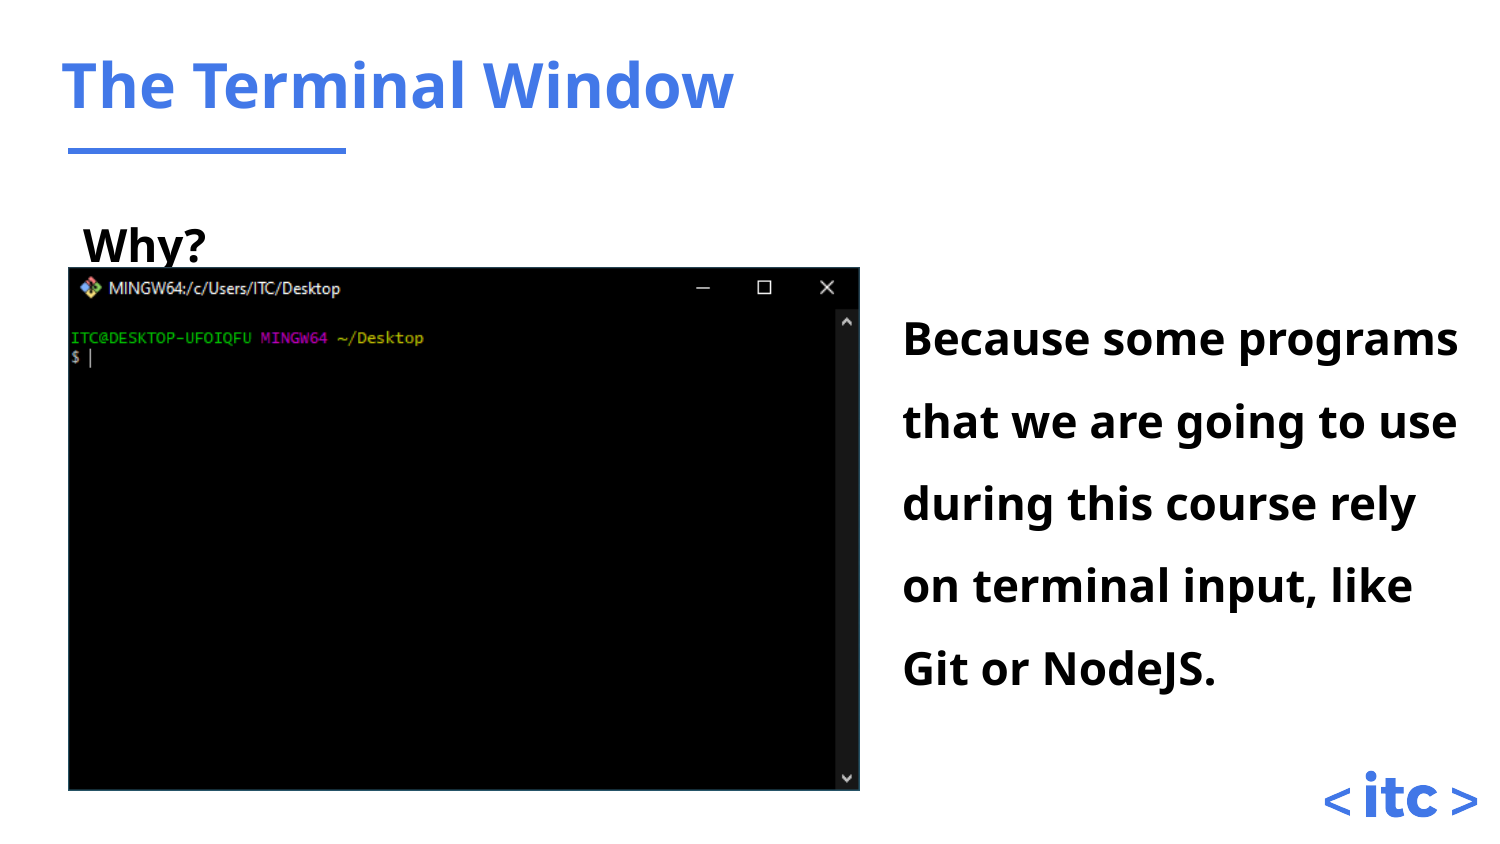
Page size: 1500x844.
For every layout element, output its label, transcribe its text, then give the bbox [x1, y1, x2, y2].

text_box Because some programs that we are going to use during this course rely on terminal input, like Git or NodeJS. [887, 267, 1487, 791]
text_box Why? [68, 174, 1500, 258]
text_box The Terminal Window T [46, 39, 1318, 136]
picture [1316, 759, 1485, 828]
picture [67, 267, 860, 791]
